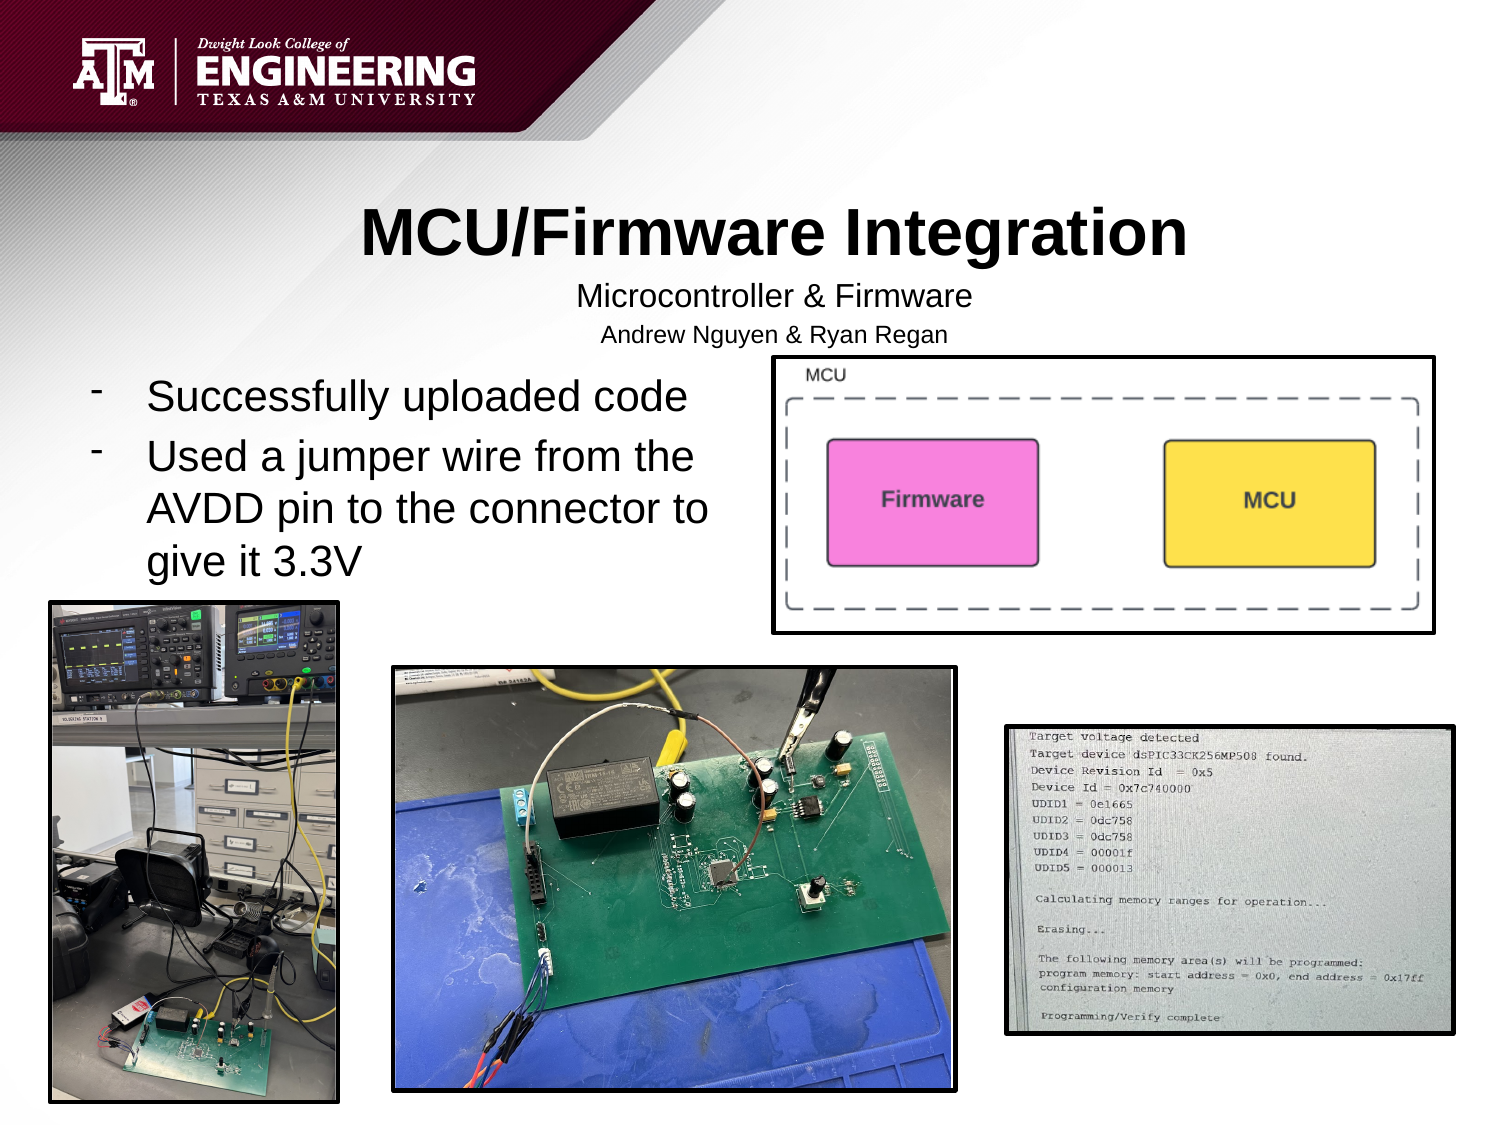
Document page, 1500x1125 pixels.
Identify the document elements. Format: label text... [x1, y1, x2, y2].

list Successfully uploaded code Used a jumper wire from the AVDD pin to the connector to give it 3.3V [75, 359, 751, 708]
title MCU/Firmware Integration Microcontroller & Firmware Andrew Nguyen & Ryan Regan [99, 197, 1450, 329]
picture [0, 0, 1500, 1125]
